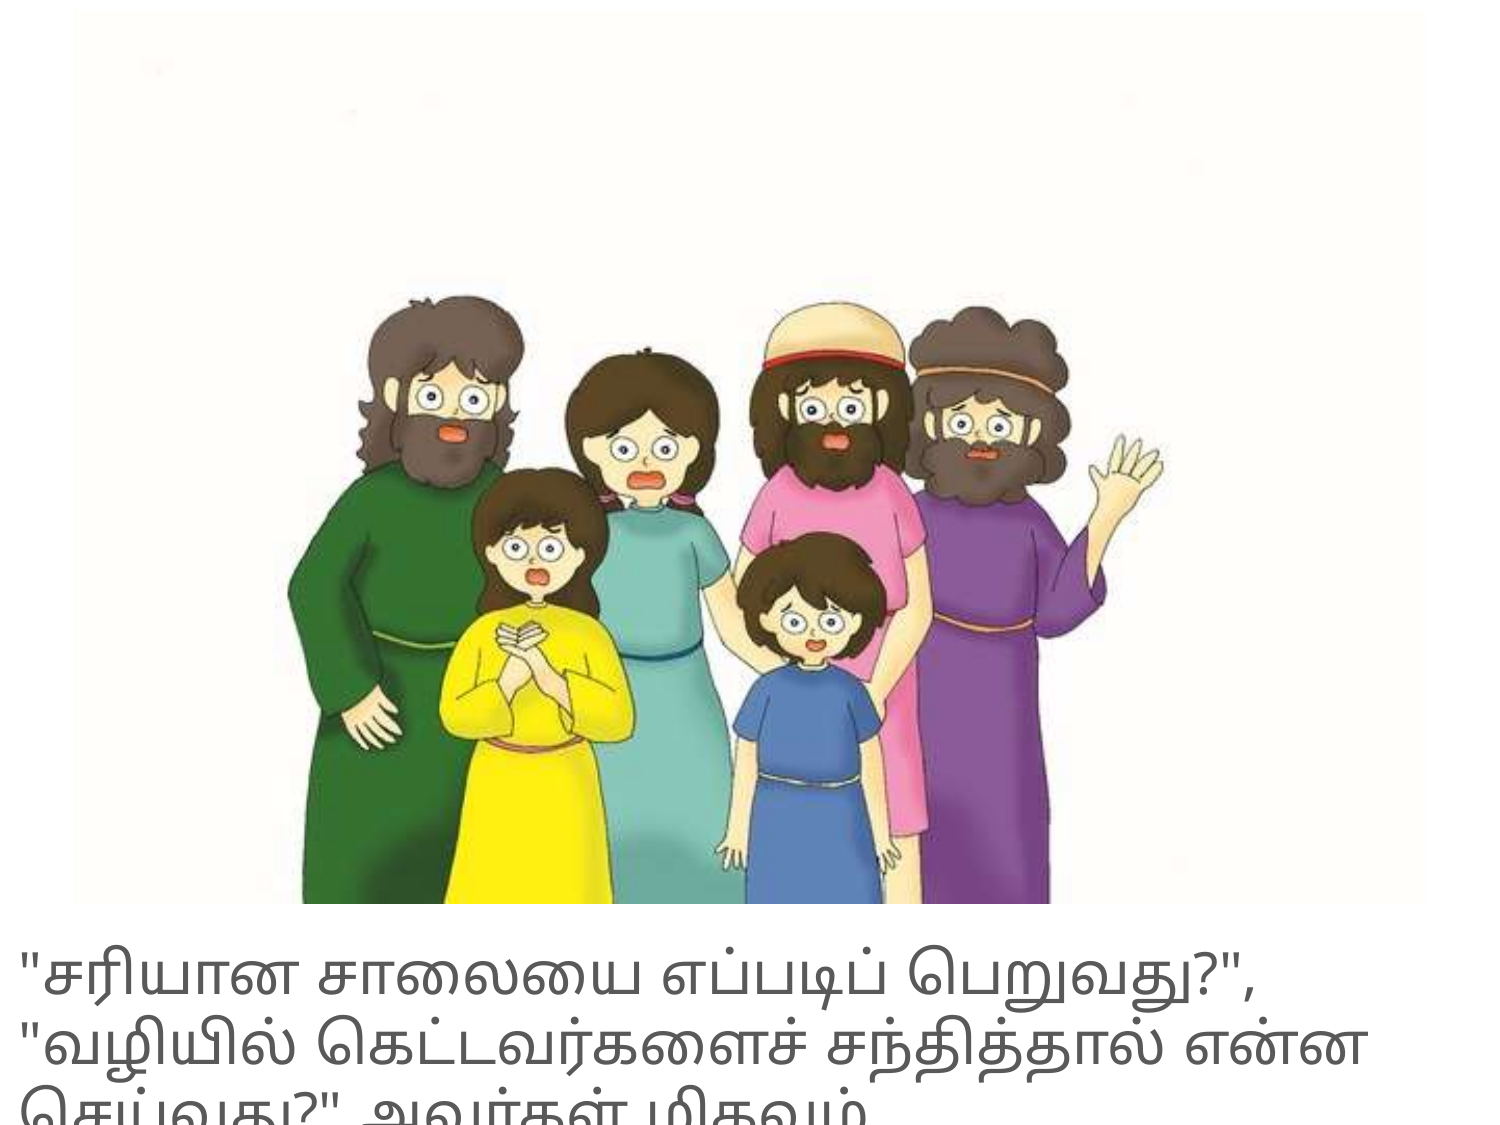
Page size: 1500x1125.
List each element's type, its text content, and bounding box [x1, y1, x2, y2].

picture [74, 10, 1426, 905]
text_box "சரியான சாலையை எப்படிப் பெறுவது?", "வழியில் கெட்டவர்களைச் சந்தித்தால் என்ன செய்வது?" அவர்கள் மிகவும் கவலைப்பட்டார்கள். [4, 928, 1475, 1125]
